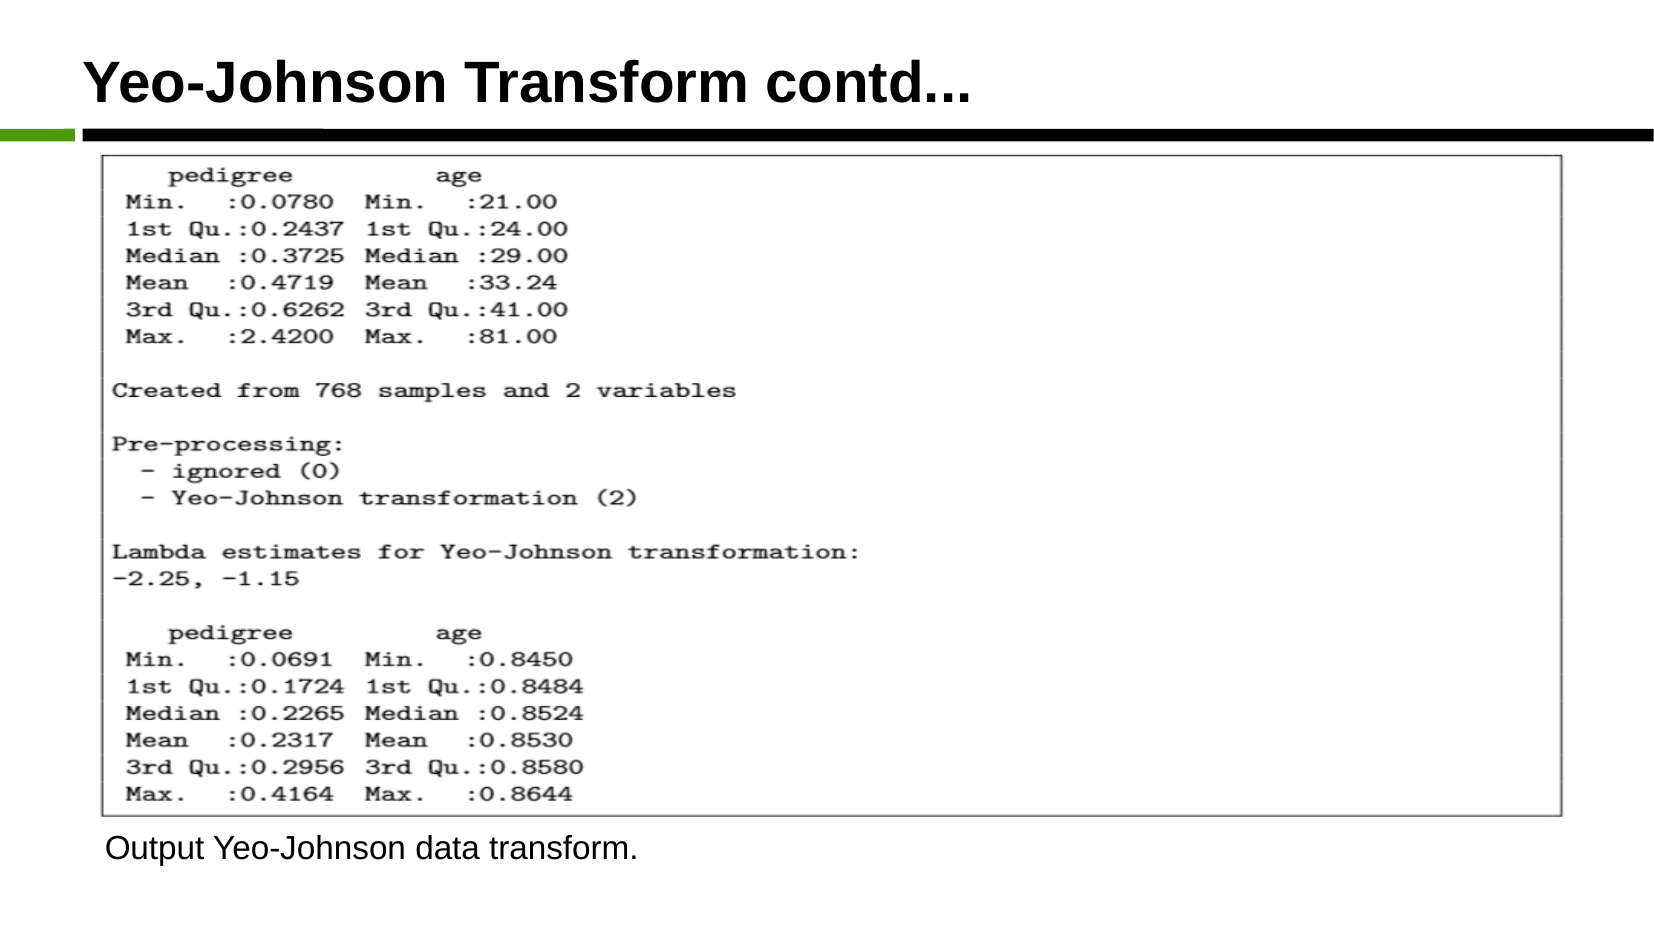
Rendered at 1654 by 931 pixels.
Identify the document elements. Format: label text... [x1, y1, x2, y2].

text_box Yeo-Johnson Transform contd... [82, 37, 1571, 135]
text_box Output Yeo-Johnson data transform. [89, 832, 780, 907]
picture [89, 148, 1575, 825]
text_box Yeo-Johnson Transform contd... [82, 136, 1571, 192]
